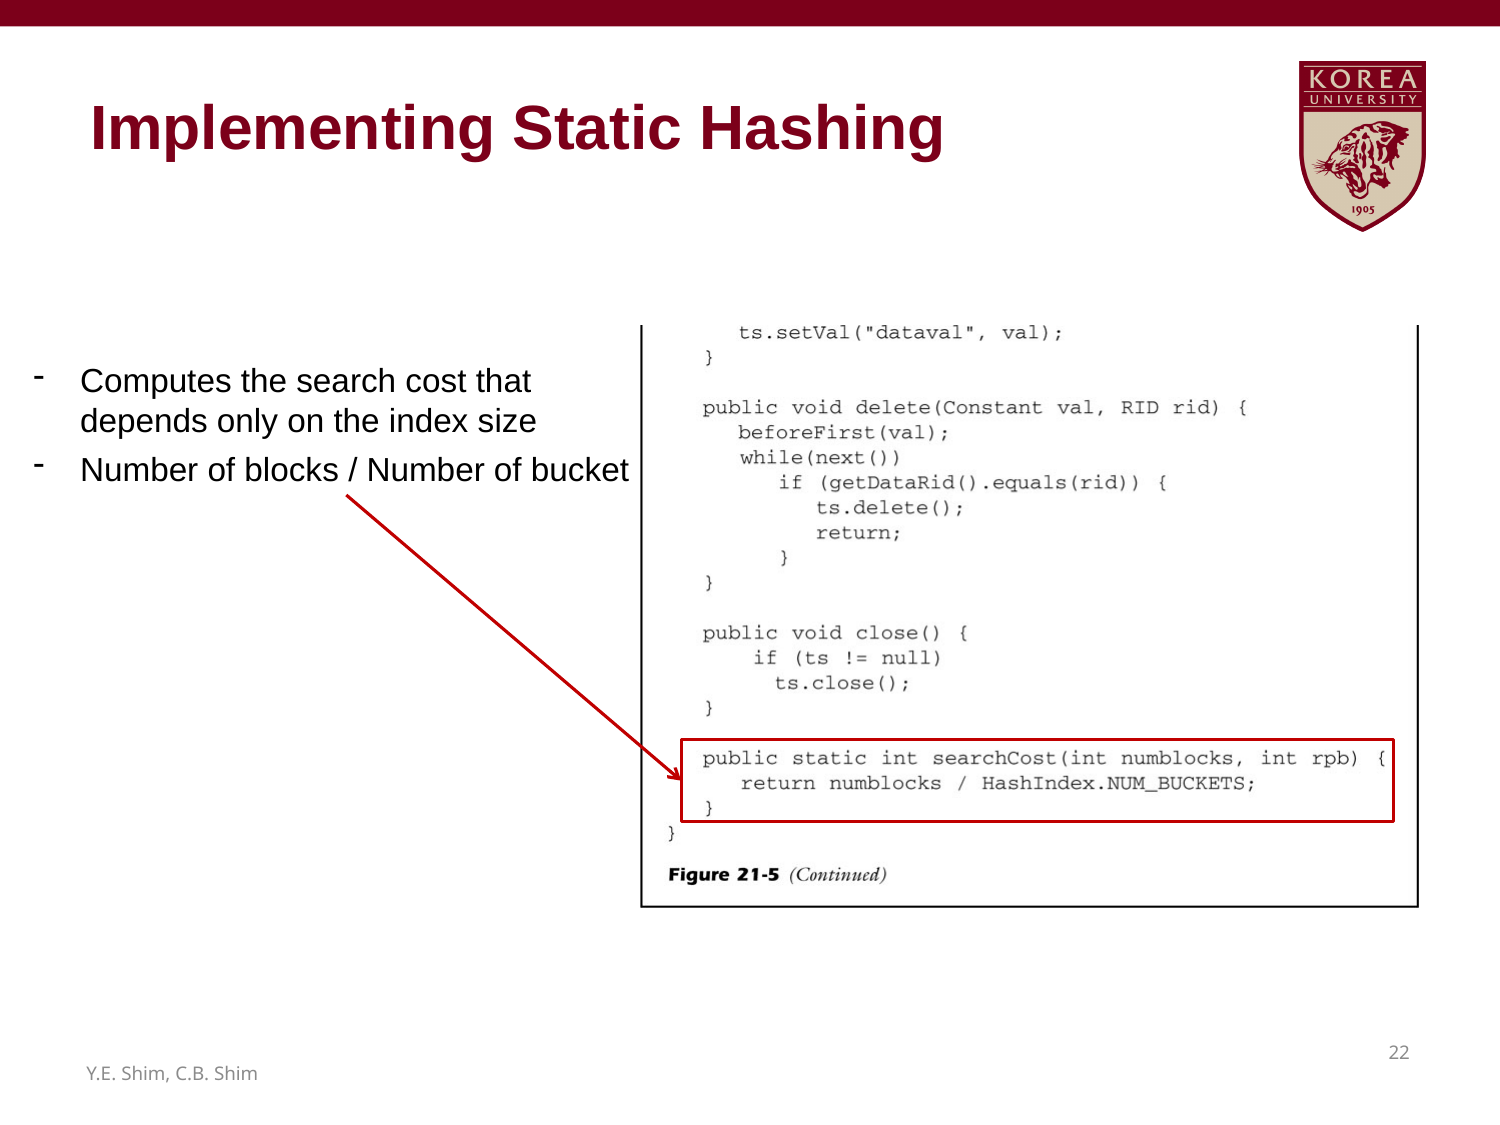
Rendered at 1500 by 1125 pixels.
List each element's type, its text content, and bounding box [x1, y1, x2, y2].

title Implementing Static Hashing [75, 30, 1425, 219]
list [639, 325, 1419, 908]
text_box Computes the search cost that depends only on the index size Number of blocks / Number of bucket [18, 352, 639, 496]
picture [1299, 61, 1426, 232]
slide_number 21 [1074, 1023, 1425, 1084]
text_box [346, 496, 682, 782]
